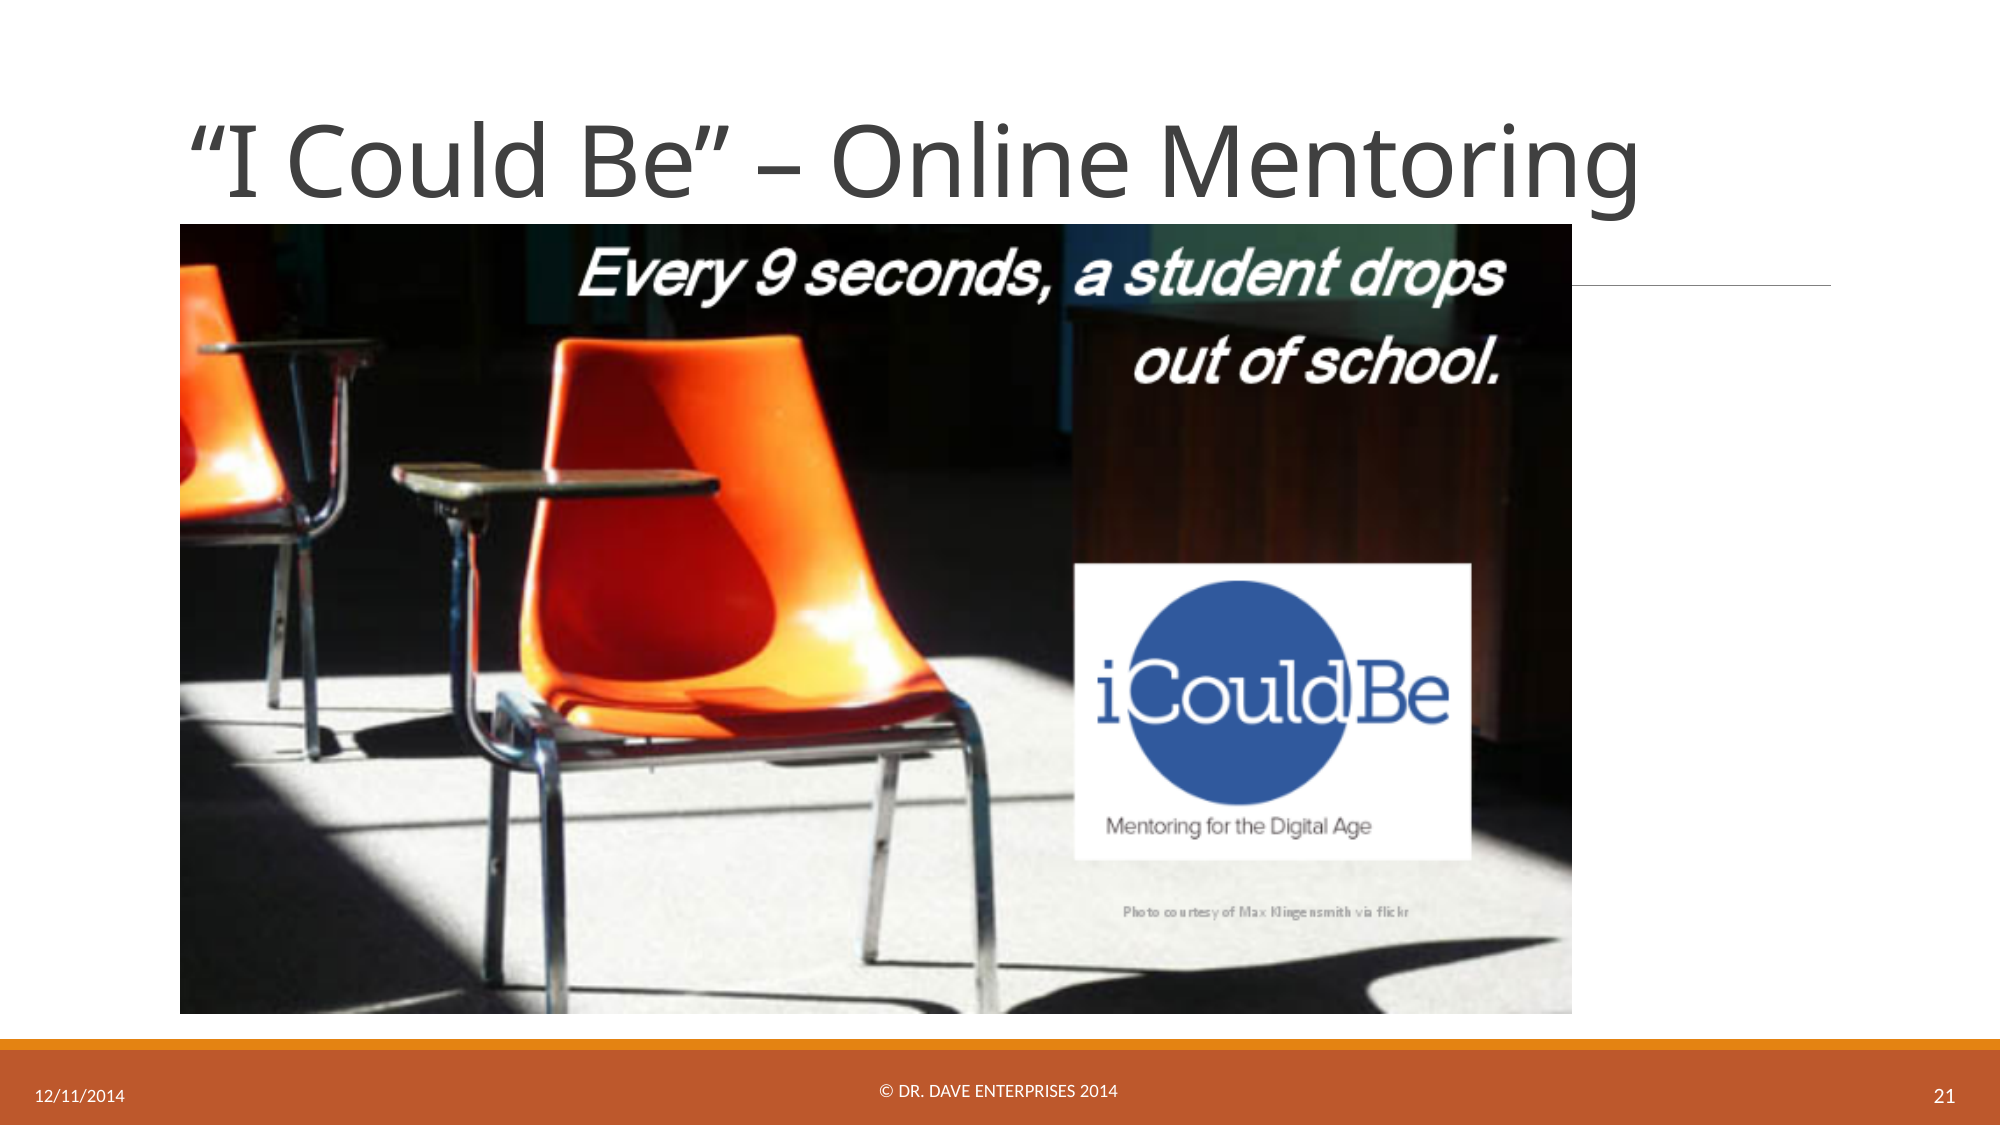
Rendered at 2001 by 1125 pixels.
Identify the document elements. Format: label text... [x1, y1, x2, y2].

title “I Could Be” – Online Mentoring [175, 94, 1826, 225]
slide_number 21 [1755, 1065, 1971, 1125]
picture [179, 224, 1573, 1014]
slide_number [19, 1065, 425, 1125]
footer © Dr. Dave Enterprises 2014 [604, 1059, 1396, 1120]
